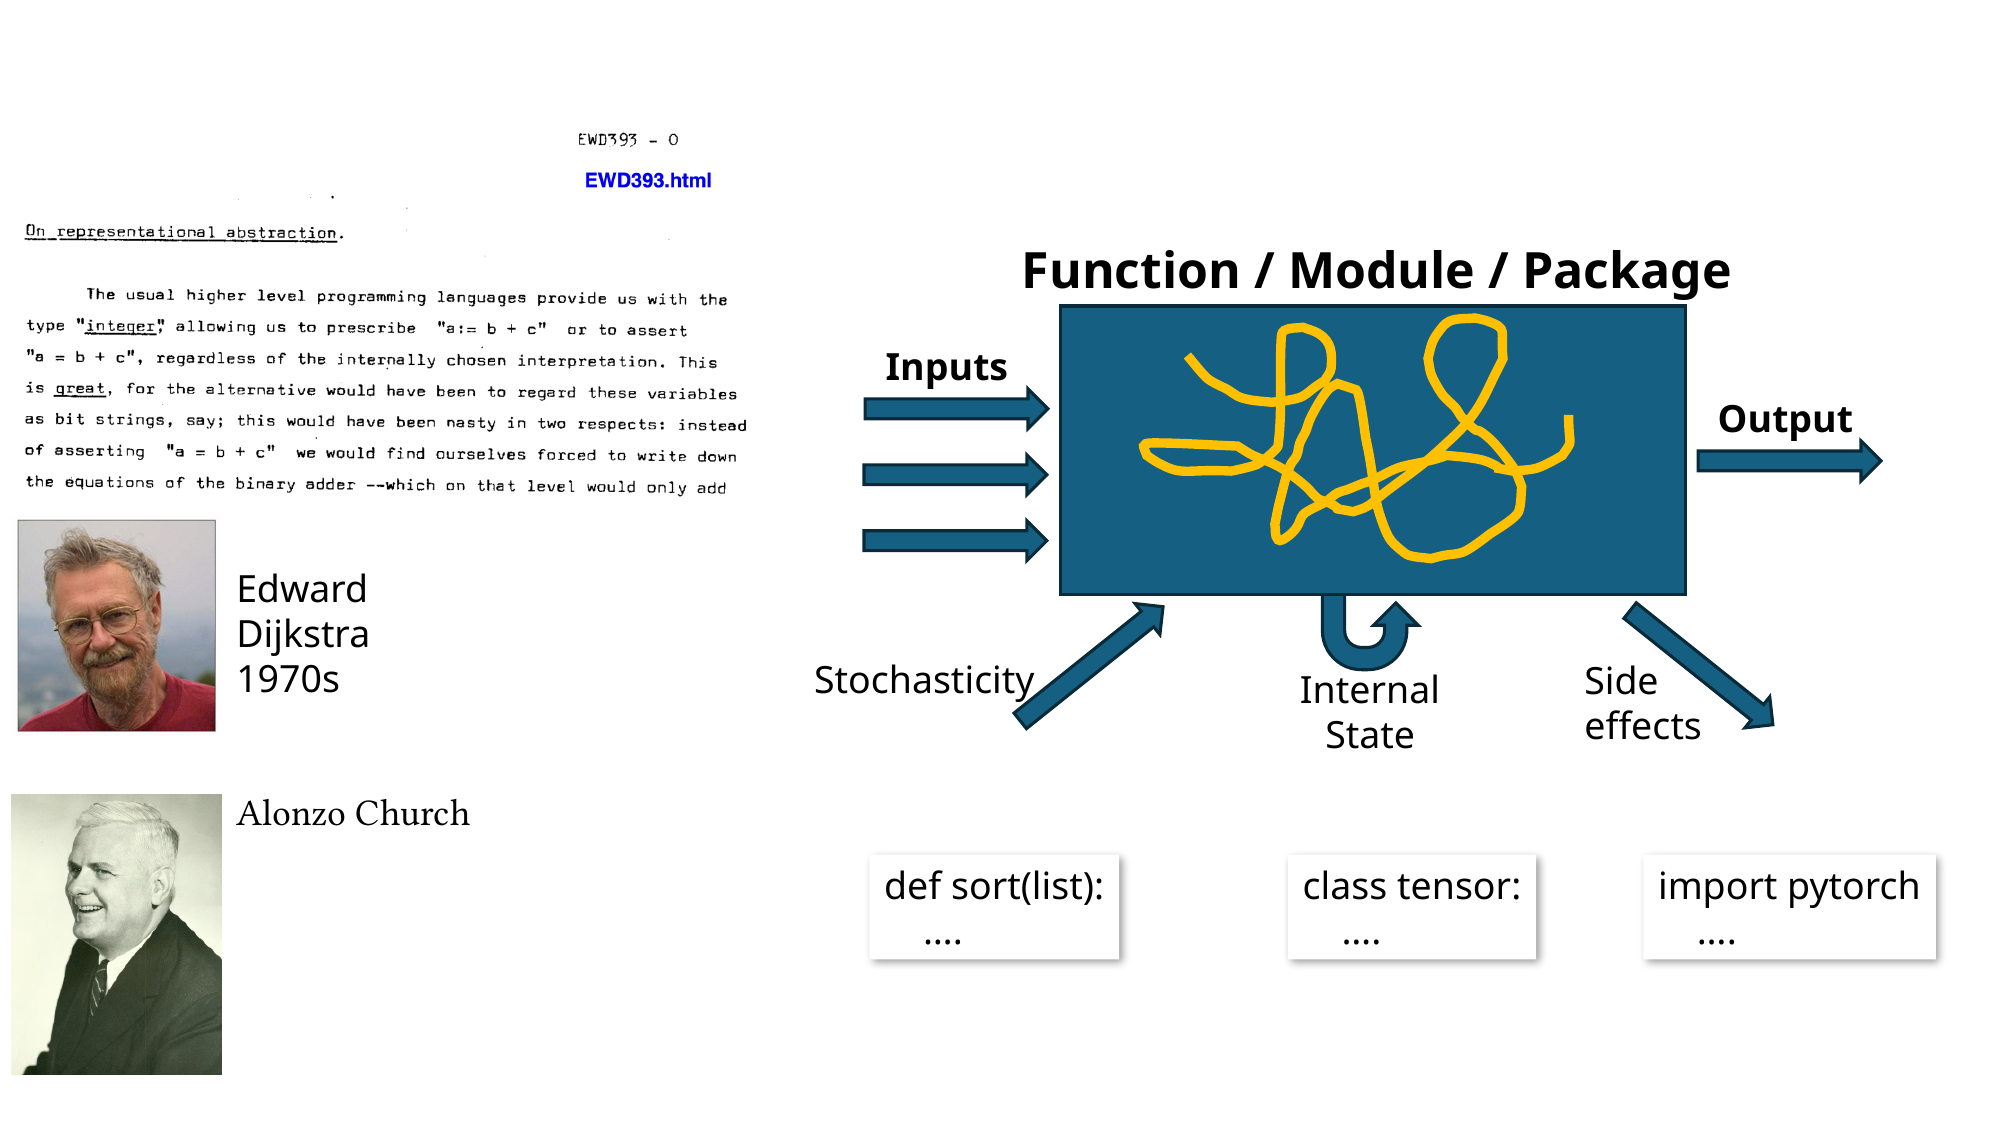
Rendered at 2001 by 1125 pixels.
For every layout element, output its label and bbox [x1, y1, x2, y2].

text_box [875, 854, 1926, 962]
text_box [863, 335, 1037, 562]
text_box [802, 643, 1184, 710]
text_box [1571, 647, 1794, 756]
text_box [1717, 335, 1882, 562]
text_box [1037, 230, 1717, 595]
text_box [0, 110, 751, 1076]
text_box [1291, 595, 1449, 765]
